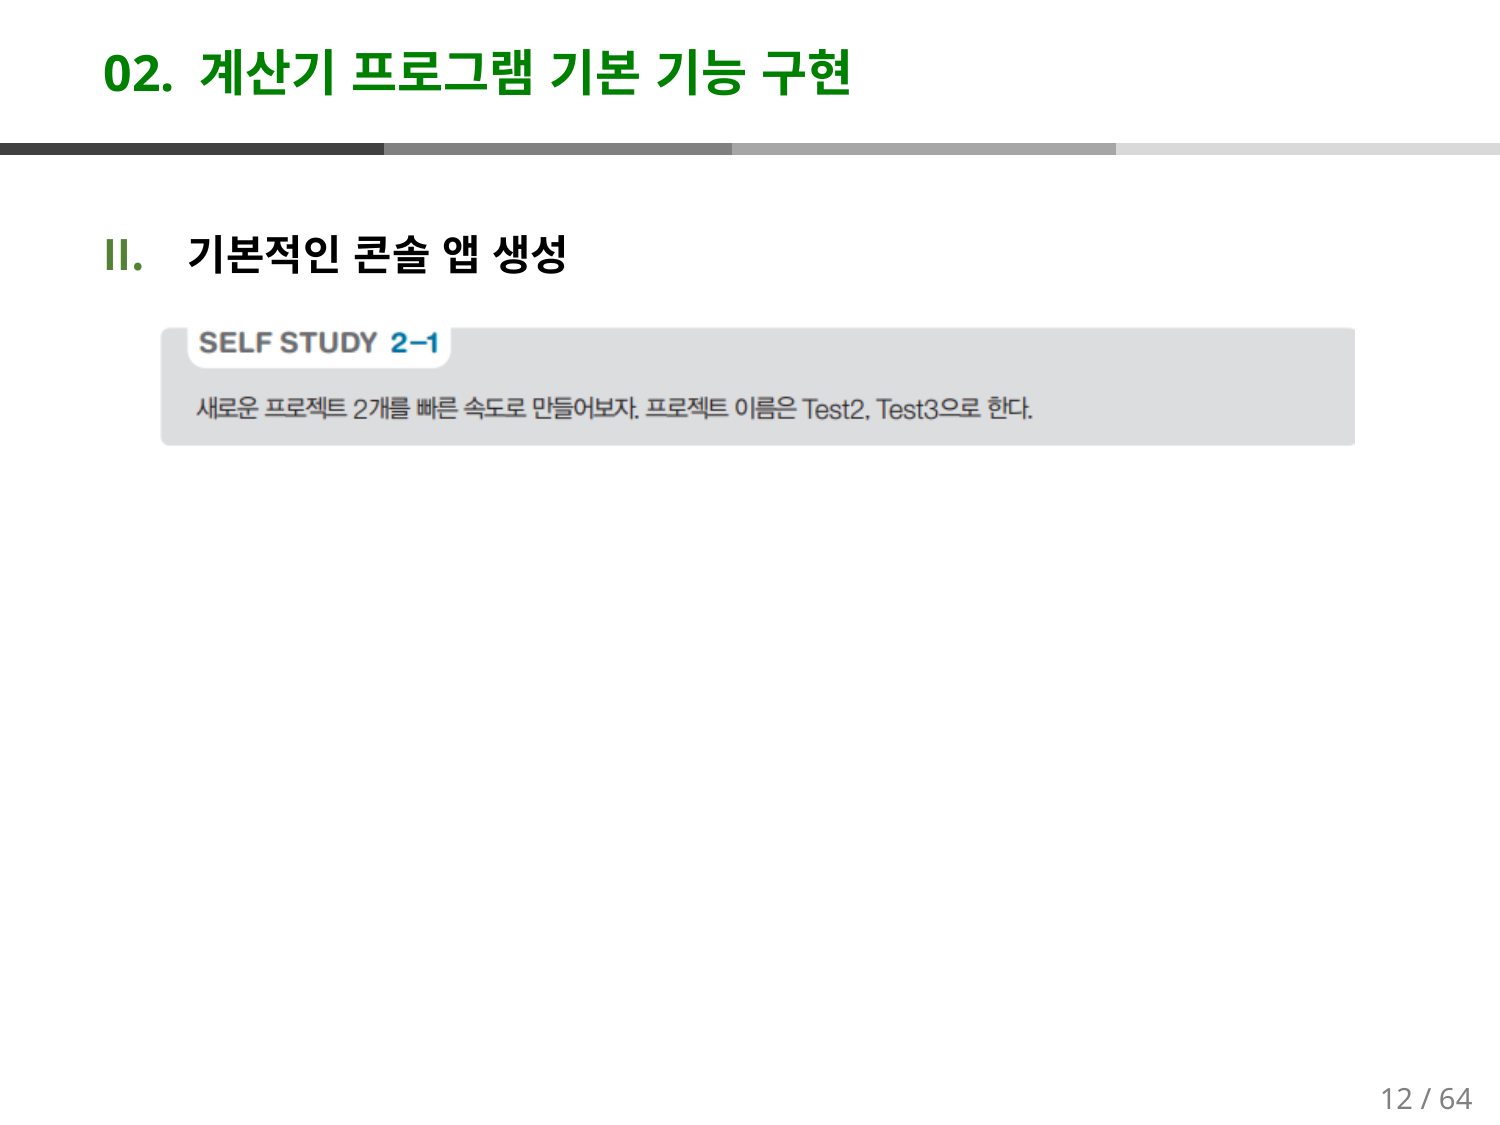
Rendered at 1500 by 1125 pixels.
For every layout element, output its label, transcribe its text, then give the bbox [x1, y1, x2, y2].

picture [159, 326, 1355, 449]
title 02. 계산기 프로그램 기본 기능 구현 [88, 30, 1400, 121]
list 기본적인 콘솔 앱 생성 [88, 196, 1471, 1083]
